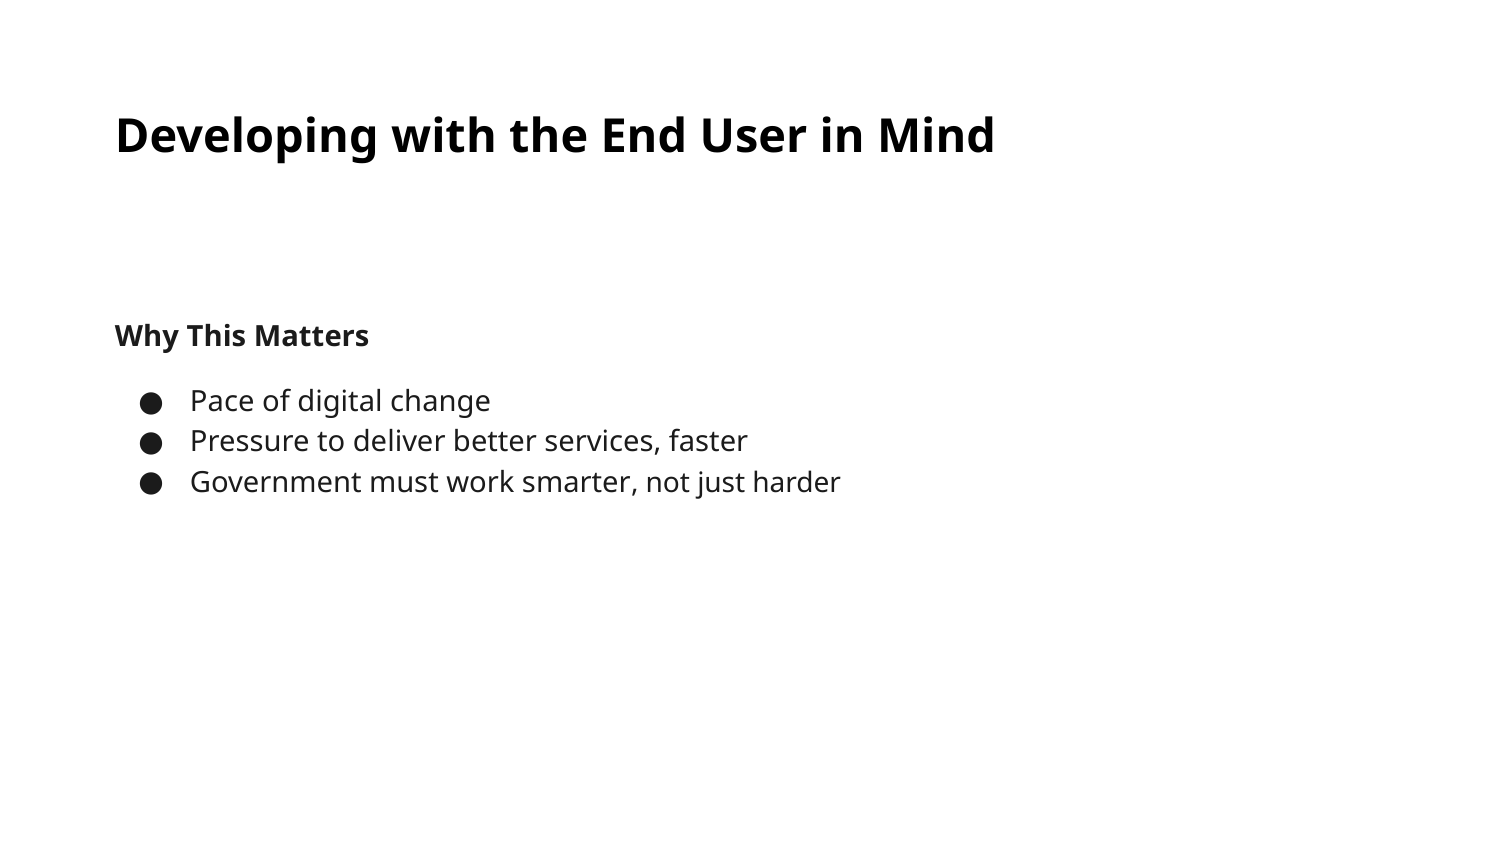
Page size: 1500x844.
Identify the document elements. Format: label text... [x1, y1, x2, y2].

text_box [99, 157, 655, 199]
title Developing with the End User in Mind [99, 99, 1353, 157]
text_box Why This Matters Pace of digital change Pressure to deliver better services, faster Government must work smarter, not just harder [99, 199, 1353, 649]
